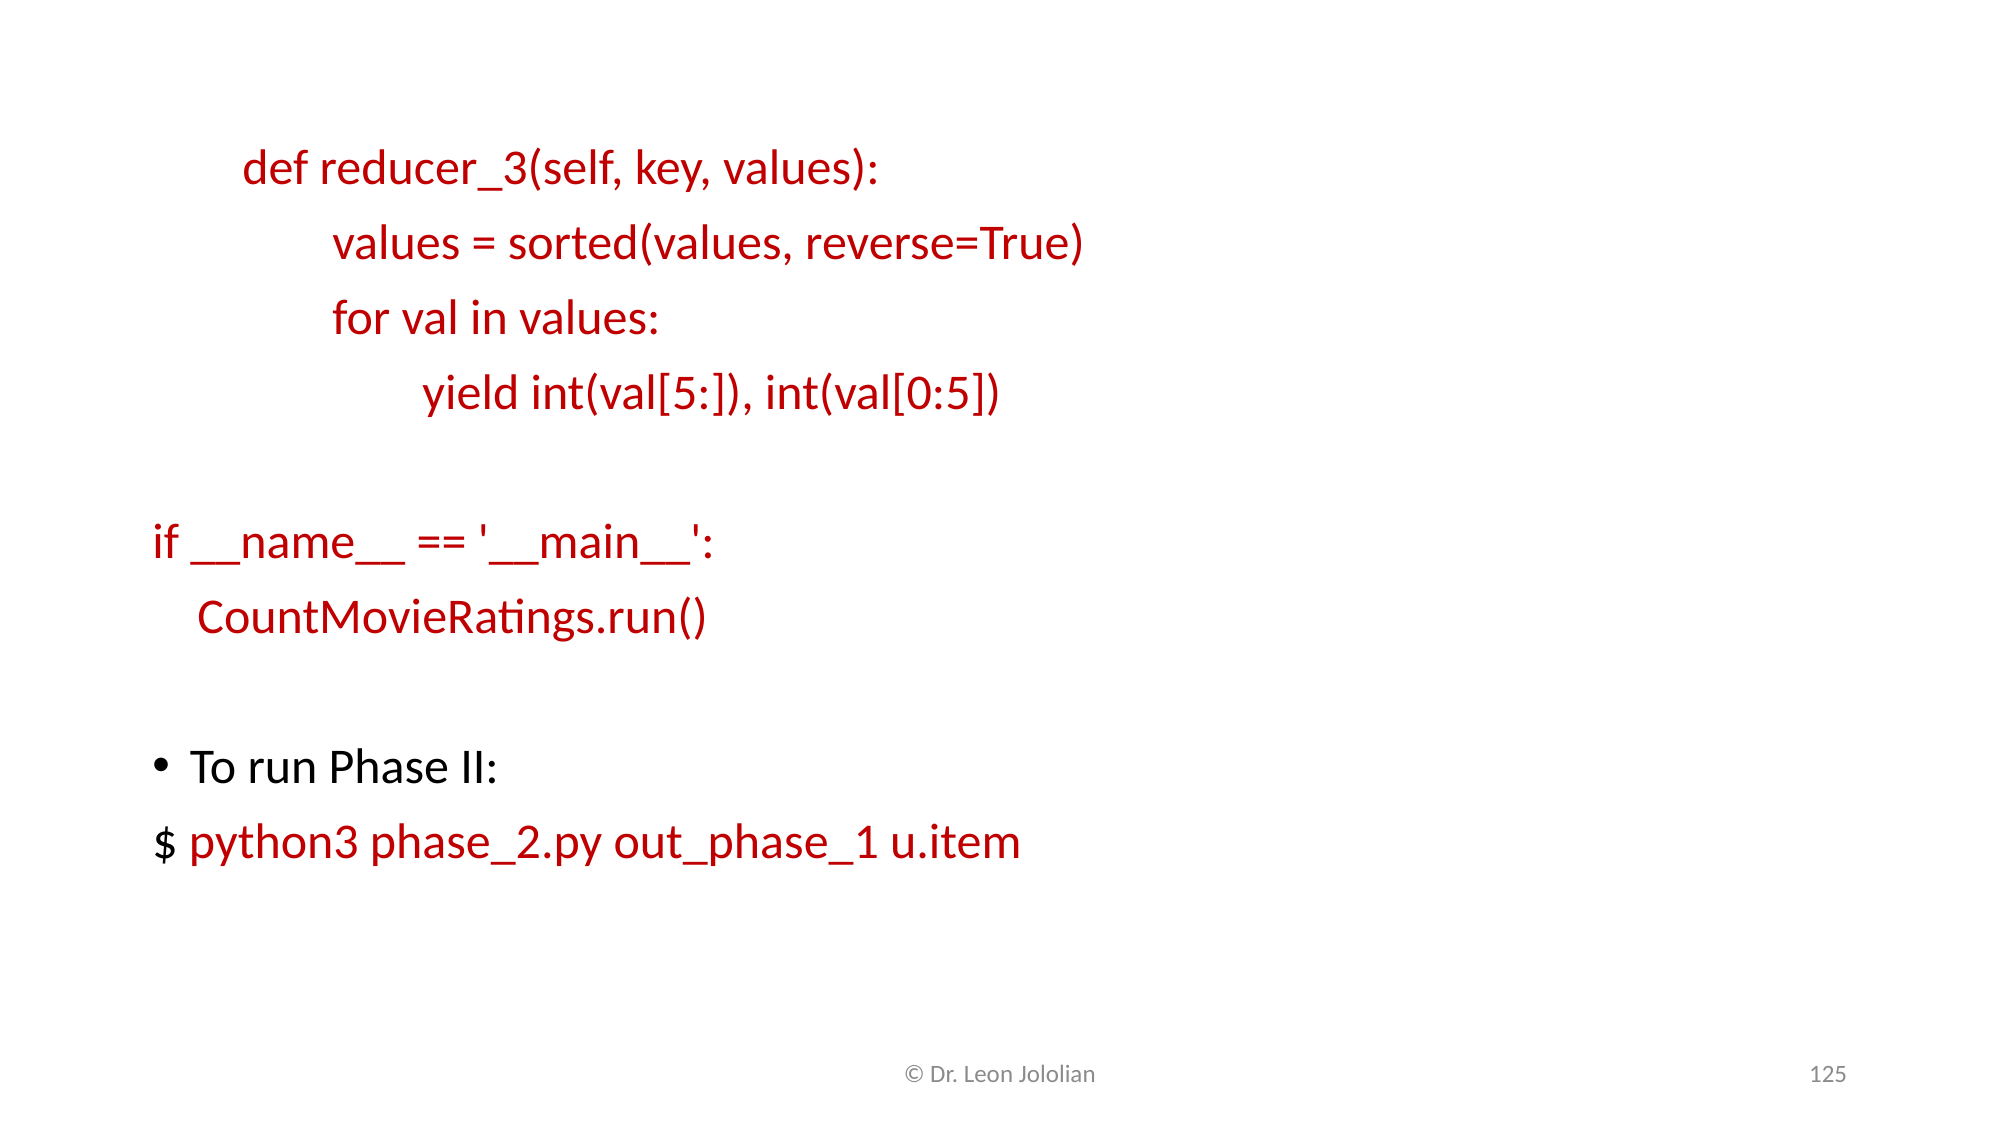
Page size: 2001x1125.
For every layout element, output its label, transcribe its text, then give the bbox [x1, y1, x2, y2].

footer © Dr. Leon Jololian [662, 1042, 1338, 1103]
list def reducer_3(self, key, values): values = sorted(values, reverse=True) for val in values: yield int(val[5:]), int(val[0:5]) if __name__ == '__main__': CountMovieRatings.run() To run Phase II: $ python3 phase_2.py out_phase_1 u.item [137, 133, 1863, 1014]
slide_number 125 [1412, 1042, 1863, 1103]
